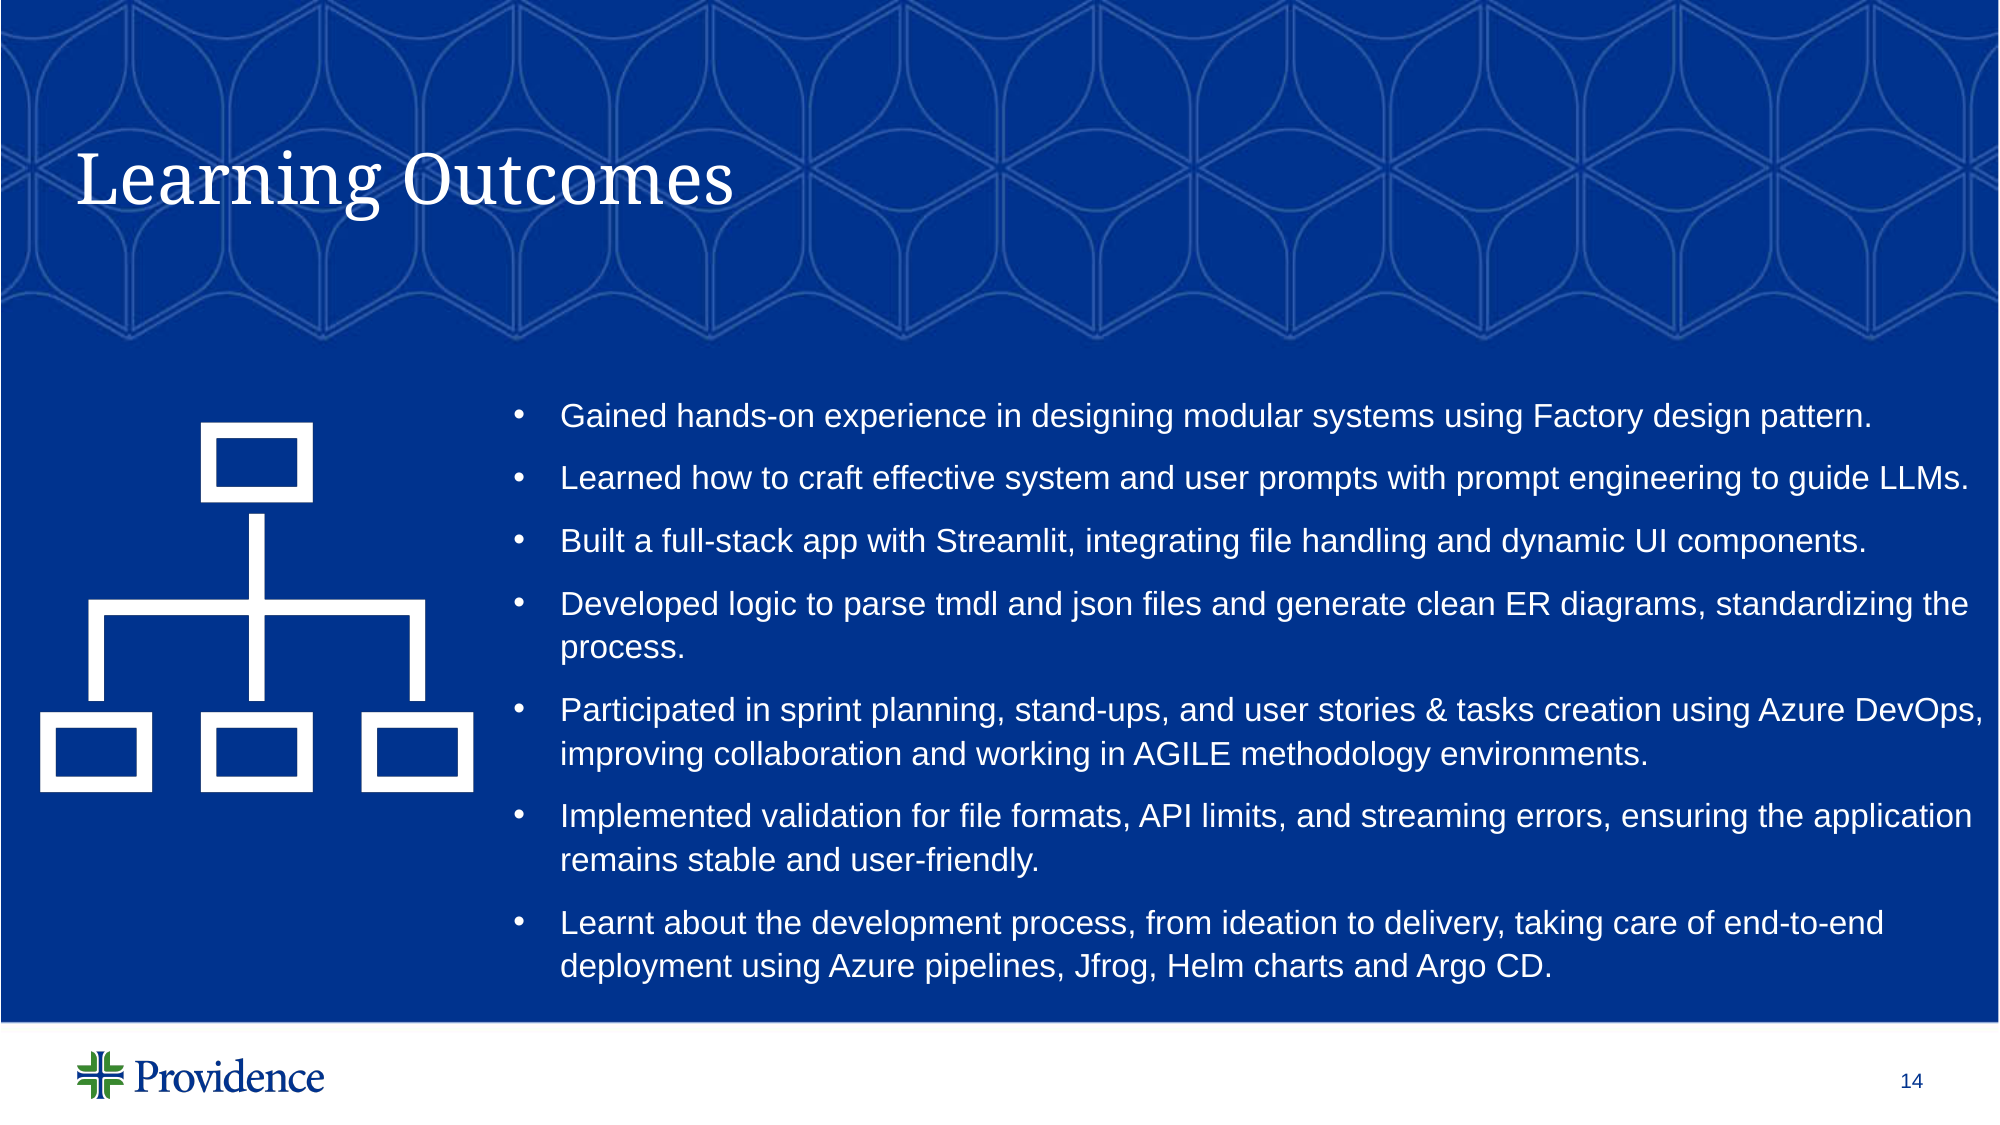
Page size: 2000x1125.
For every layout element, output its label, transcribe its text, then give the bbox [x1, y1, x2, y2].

title Learning Outcomes [75, 75, 982, 220]
picture [0, 0, 1999, 1125]
list Gained hands-on experience in designing modular systems using Factory design pattern. Learned how to craft effective system and user prompts with prompt engineering to guide LLMs. Built a full-stack app with Streamlit, integrating file handling and dynamic UI components. Developed logic to parse tmdl and json files and generate clean ER diagrams, standardizing the process. Participated in sprint planning, stand-ups, and user stories & tasks creation using Azure DevOps, improving collaboration and working in AGILE methodology environments. Implemented validation for file formats, API limits, and streaming errors, ensuring the application remains stable and user-friendly. Learnt about the development process, from ideation to delivery, taking care of end-to-end deployment using Azure pipelines, Jfrog, Helm charts and Argo CD. [513, 390, 2000, 986]
slide_number 14 [1842, 1055, 1924, 1094]
